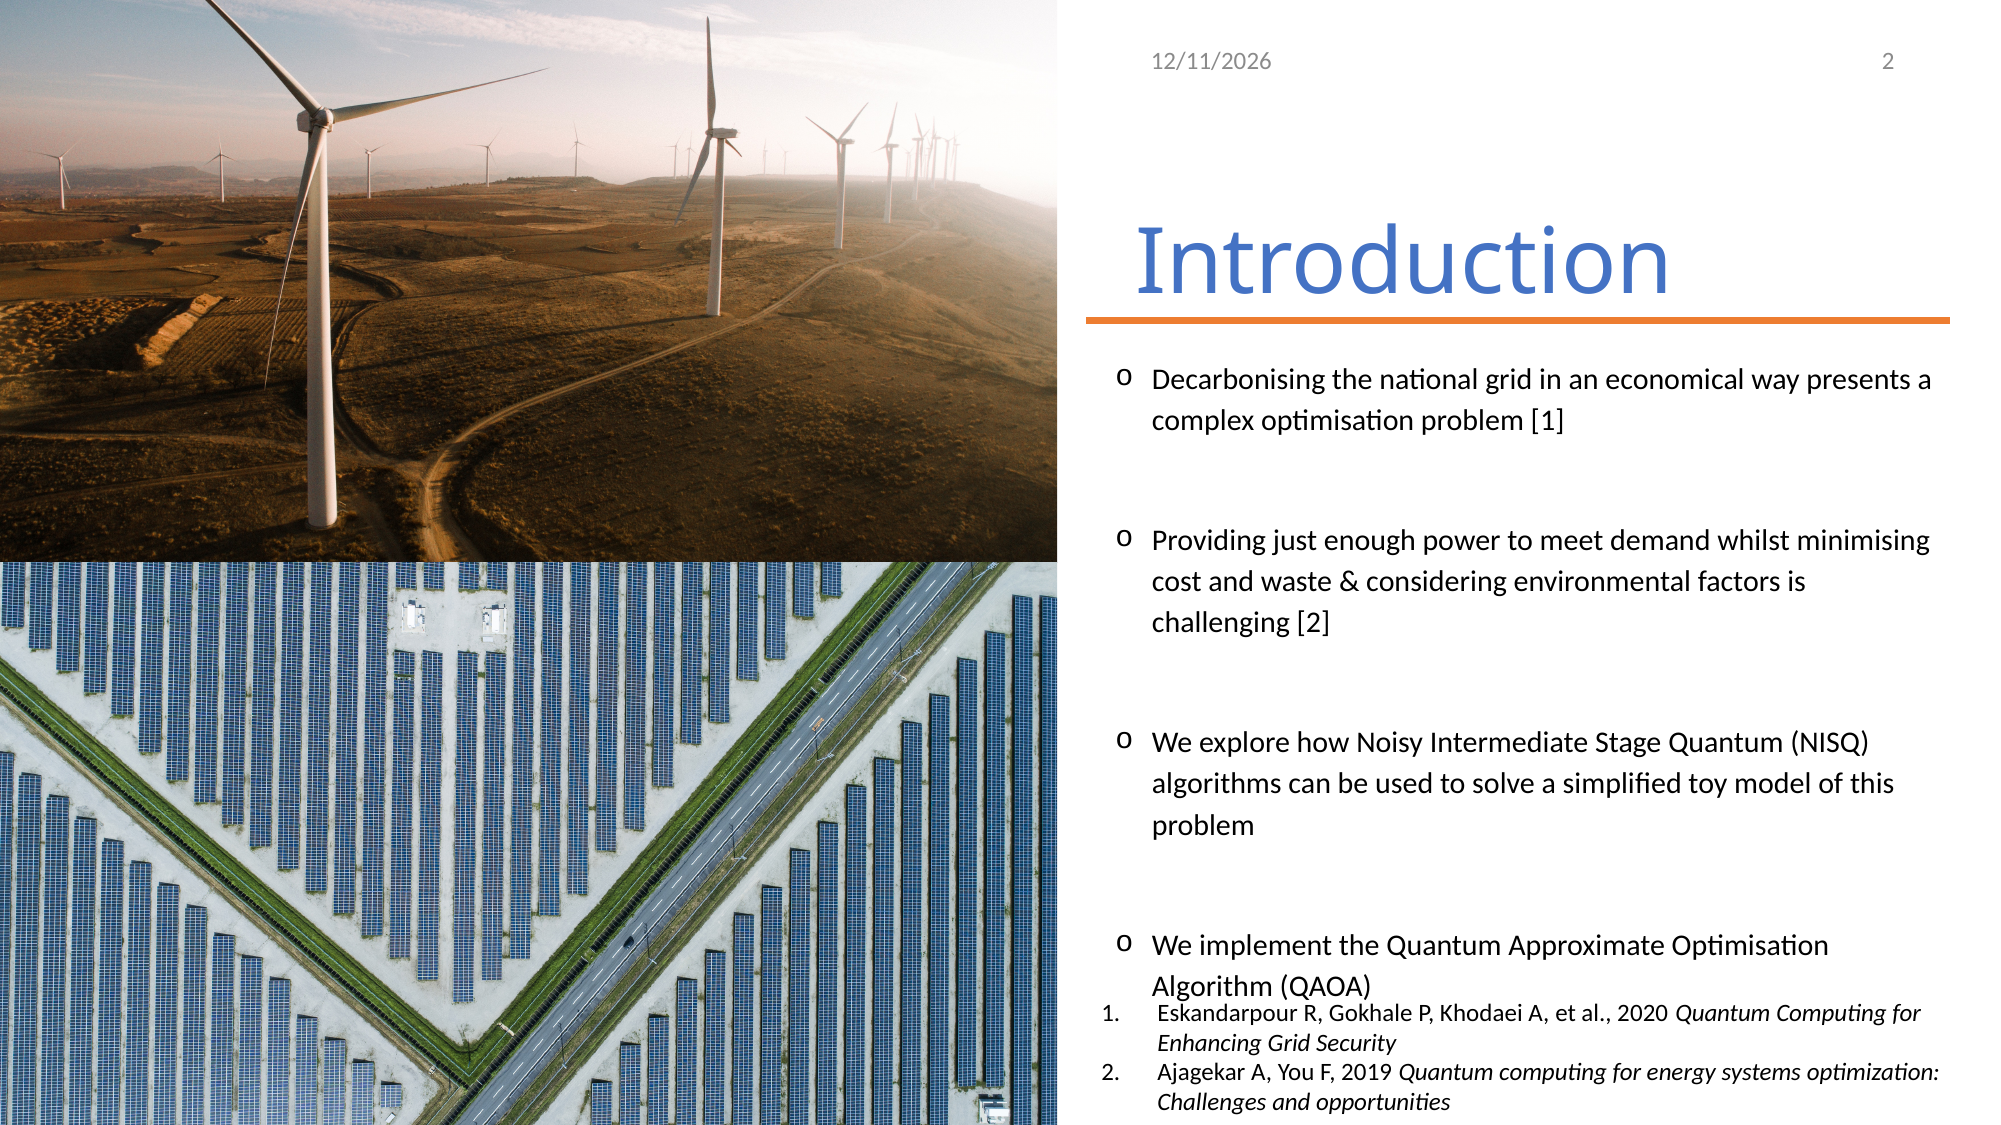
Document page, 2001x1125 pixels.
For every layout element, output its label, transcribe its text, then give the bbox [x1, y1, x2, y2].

list Decarbonising the national grid in an economical way presents a complex optimisation problem [1] Providing just enough power to meet demand whilst minimising cost and waste & considering environmental factors is challenging [2] We explore how Noisy Intermediate Stage Quantum (NISQ) algorithms can be used to solve a simplified toy model of this problem We implement the Quantum Approximate Optimisation Algorithm (QAOA) [1100, 346, 1966, 988]
slide_number 2 [1785, 29, 1910, 90]
text_box Eskandarpour R, Gokhale P, Khodaei A, et al., 2020 Quantum Computing for Enhancing Grid Security Ajagekar A, You F, 2019 Quantum computing for energy systems optimization: Challenges and opportunities [1086, 988, 1979, 1124]
picture [0, 0, 1058, 1125]
title Introduction [1120, 151, 1874, 317]
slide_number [1135, 29, 1756, 90]
